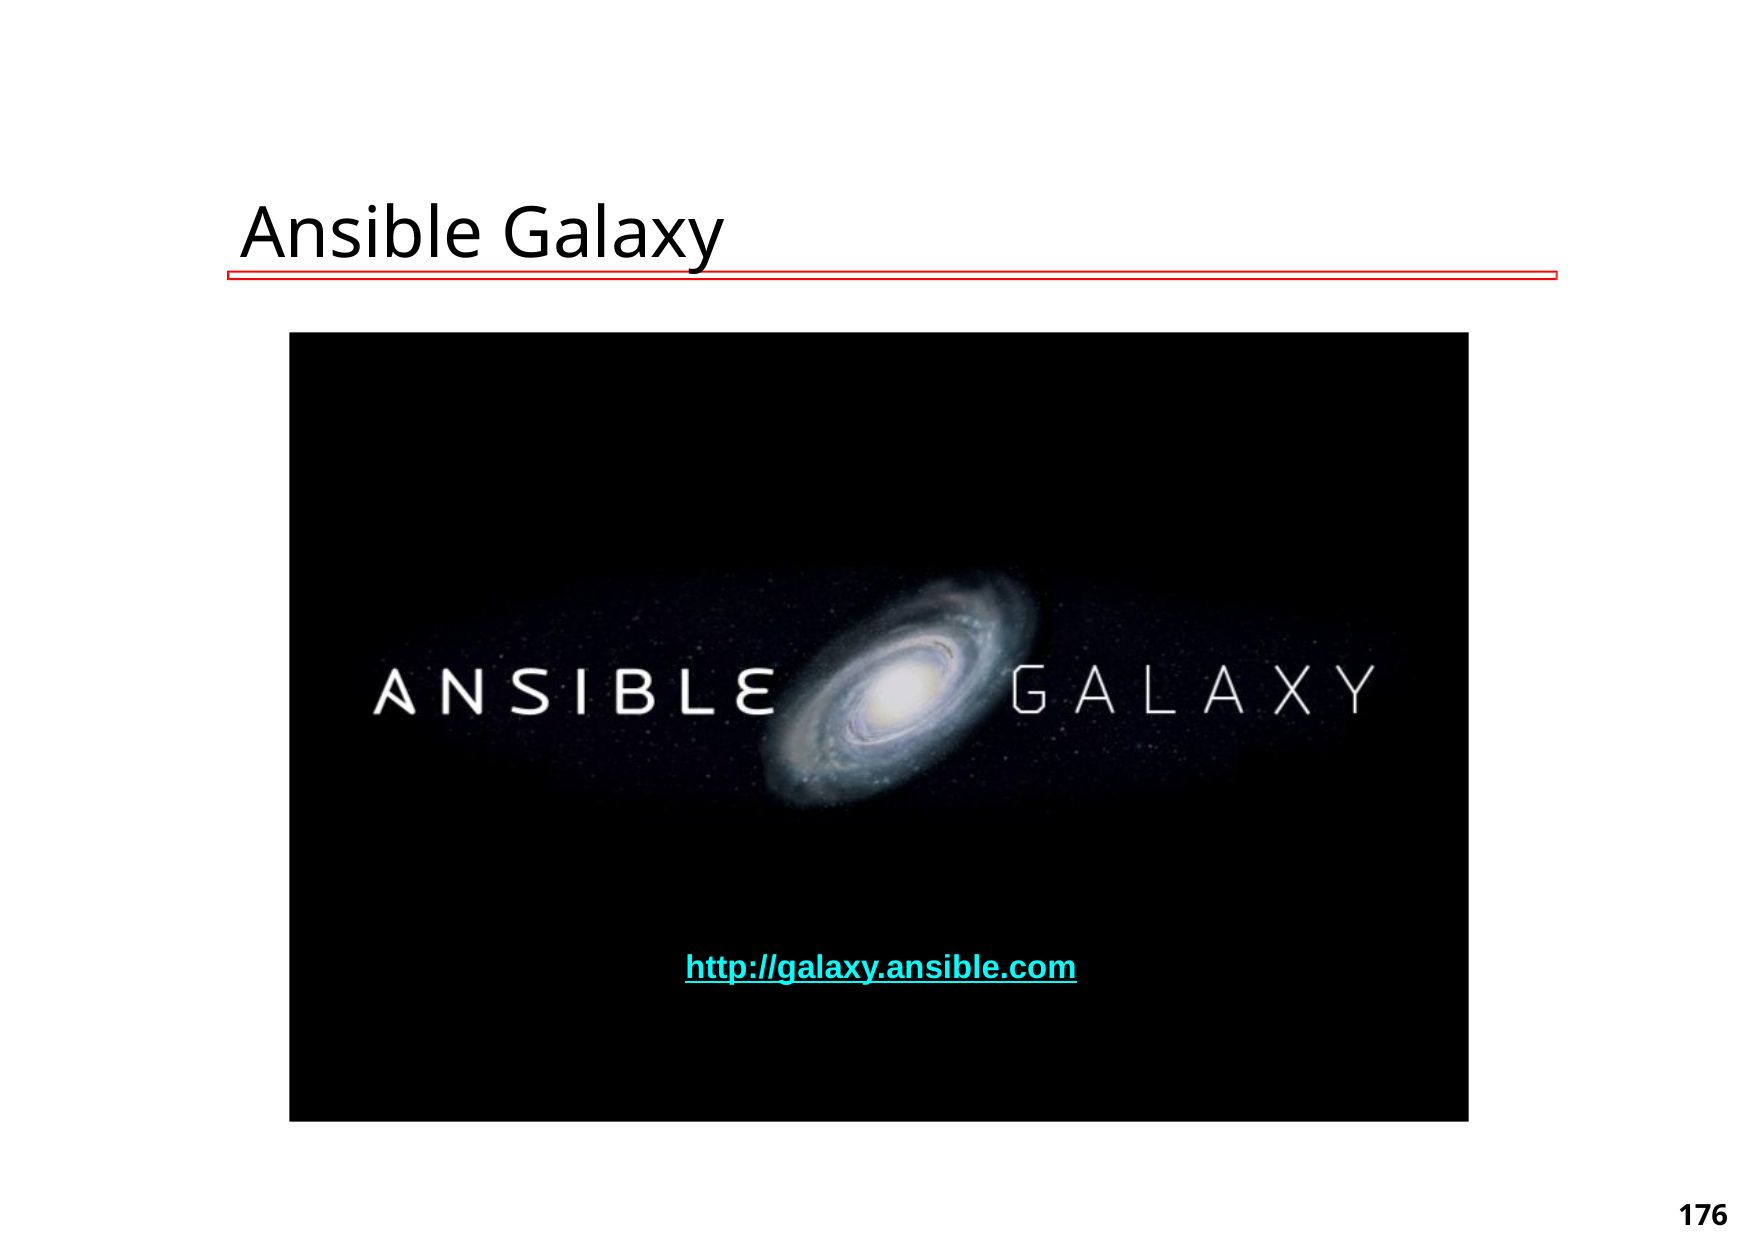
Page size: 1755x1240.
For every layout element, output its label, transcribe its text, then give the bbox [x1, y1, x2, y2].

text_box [289, 332, 1469, 1122]
text_box Ansible Galaxy [225, 179, 1559, 266]
slide_number ‹#› [1674, 1196, 1744, 1240]
